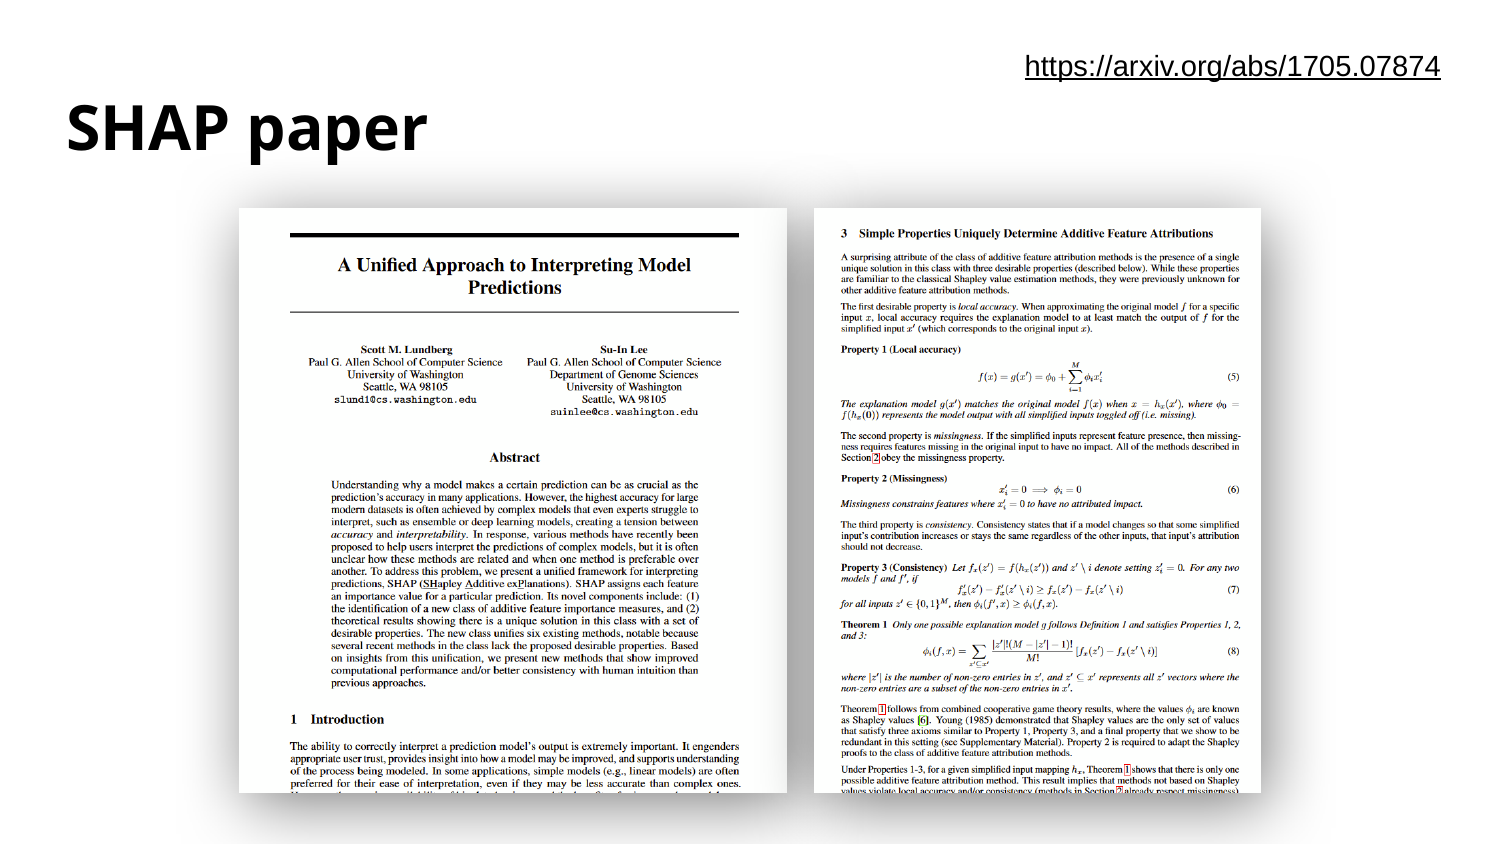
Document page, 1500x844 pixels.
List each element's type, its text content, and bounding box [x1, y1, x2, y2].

picture [239, 207, 788, 793]
text_box https://arxiv.org/abs/1705.07874 [1009, 32, 1468, 98]
picture [814, 207, 1261, 793]
title SHAP paper [51, 72, 1476, 176]
